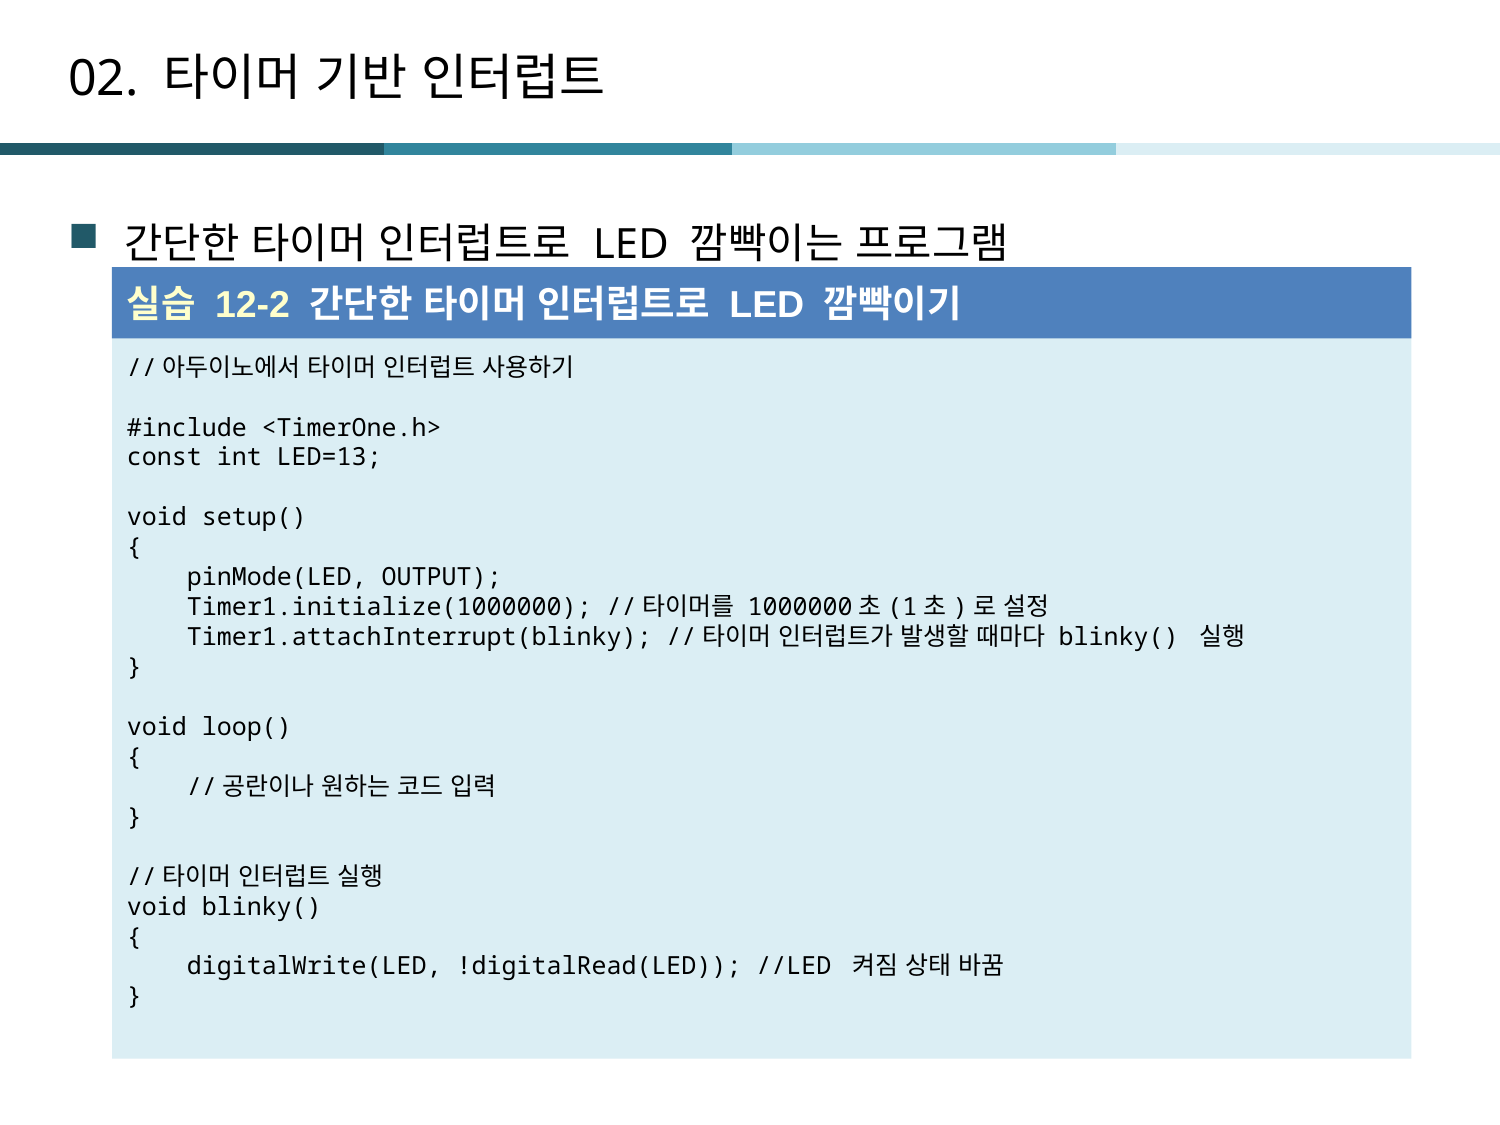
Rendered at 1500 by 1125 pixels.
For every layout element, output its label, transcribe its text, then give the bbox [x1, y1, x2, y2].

text_box 실습 12-2 간단한 타이머 인터럽트로 LED 깜빡이기 [111, 267, 1412, 339]
title 02. 타이머 기반 인터럽트 [53, 30, 1471, 121]
text_box //아두이노에서 타이머 인터럽트 사용하기 #include <TimerOne.h> const int LED=13; void setup() { pinMode(LED, OUTPUT); Timer1.initialize(1000000); //타이머를 1000000초(1초)로 설정 Timer1.attachInterrupt(blinky); //타이머 인터럽트가 발생할 때마다 blinky() 실행 } void loop() { //공란이나 원하는 코드 입력 } //타이머 인터럽트 실행 void blinky() { digitalWrite(LED, !digitalRead(LED)); //LED 켜짐 상태 바꿈 } [112, 339, 1412, 1059]
list 간단한 타이머 인터럽트로 LED 깜빡이는 프로그램 [53, 184, 1447, 1071]
